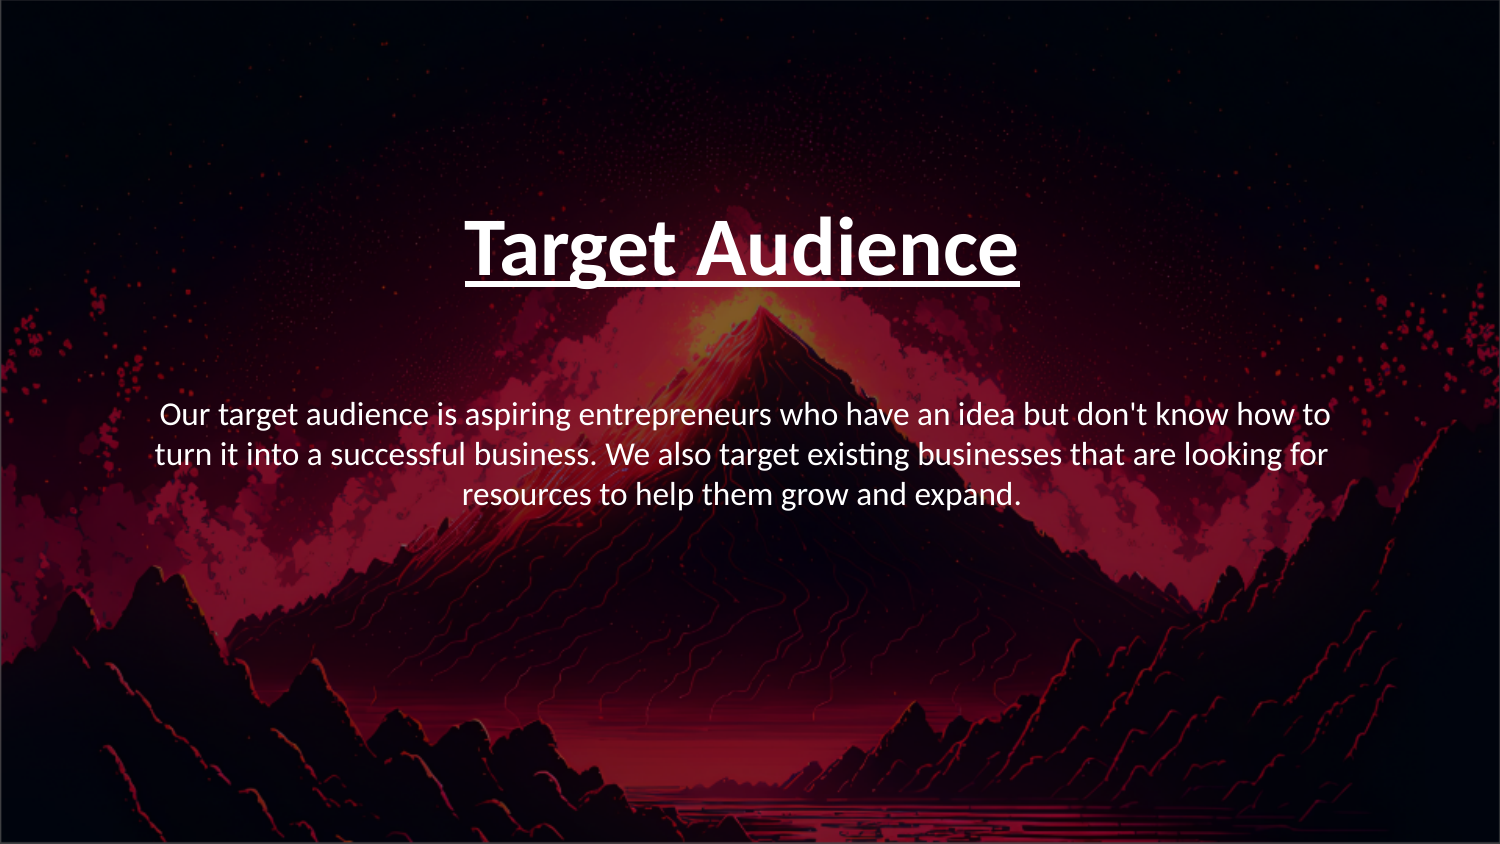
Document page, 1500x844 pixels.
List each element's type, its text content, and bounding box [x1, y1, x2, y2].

picture [0, 0, 1500, 844]
text_box Target Audience Our target audience is aspiring entrepreneurs who have an idea but don't know how to turn it into a successful business. We also target existing businesses that are looking for resources to help them grow and expand. [104, 164, 1380, 540]
